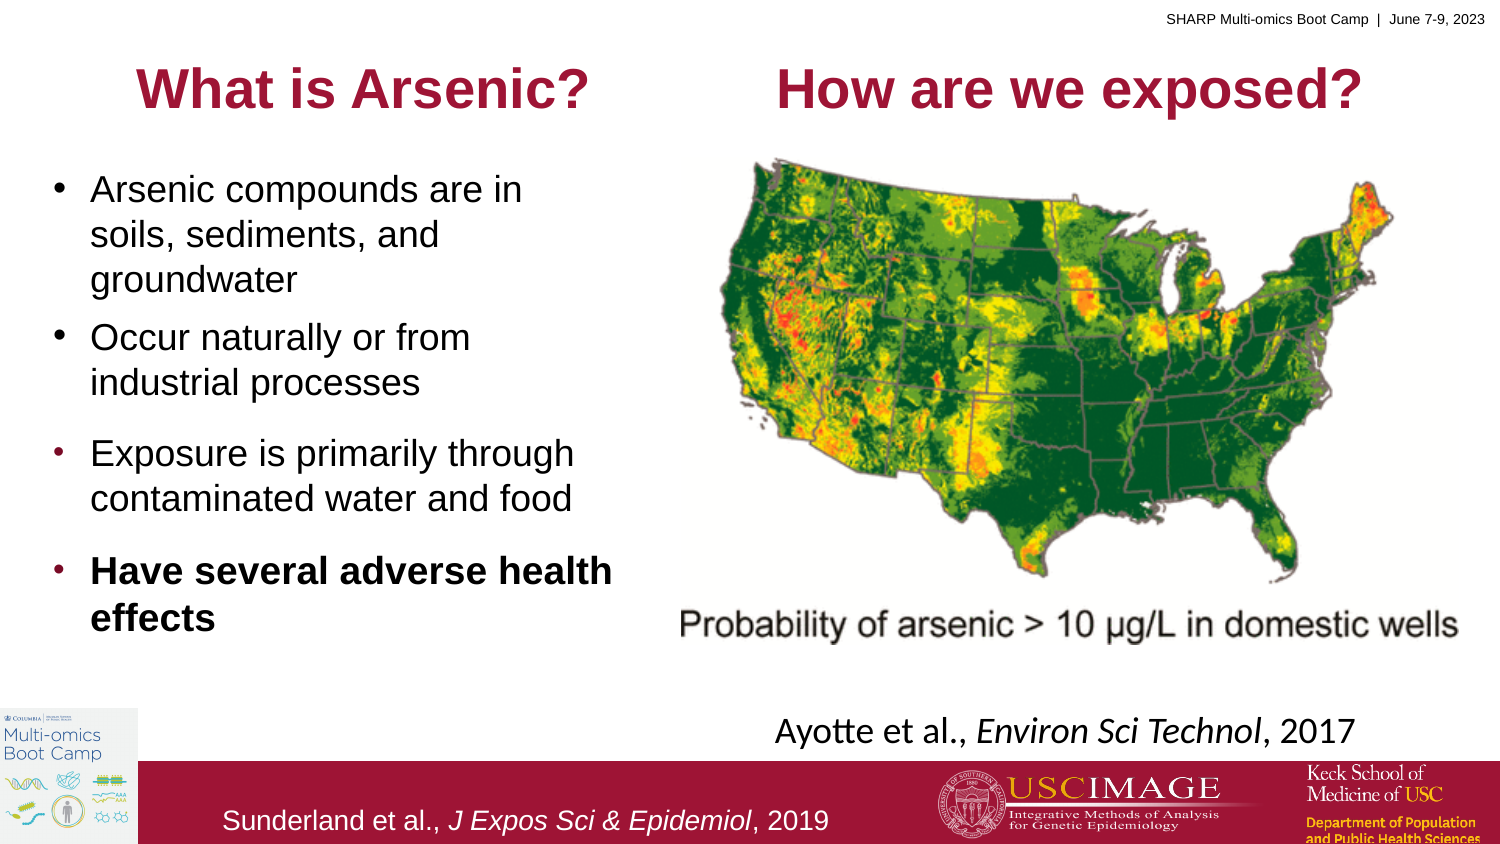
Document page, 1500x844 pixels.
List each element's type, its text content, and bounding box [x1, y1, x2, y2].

text_box Ayotte et al., Environ Sci Technol, 2017 [718, 698, 1421, 759]
text_box How are we exposed? [719, 44, 1421, 127]
text_box Arsenic compounds are in soils, sediments, and groundwater Occur naturally or from industrial processes Exposure is primarily through contaminated water and food Have several adverse health effects [38, 157, 634, 647]
picture [926, 760, 1328, 844]
picture [681, 157, 1460, 645]
picture [0, 708, 138, 844]
text_box Sunderland et al., J Expos Sci & Epidemiol, 2019 [207, 794, 910, 843]
text_box What is Arsenic? [122, 44, 606, 127]
